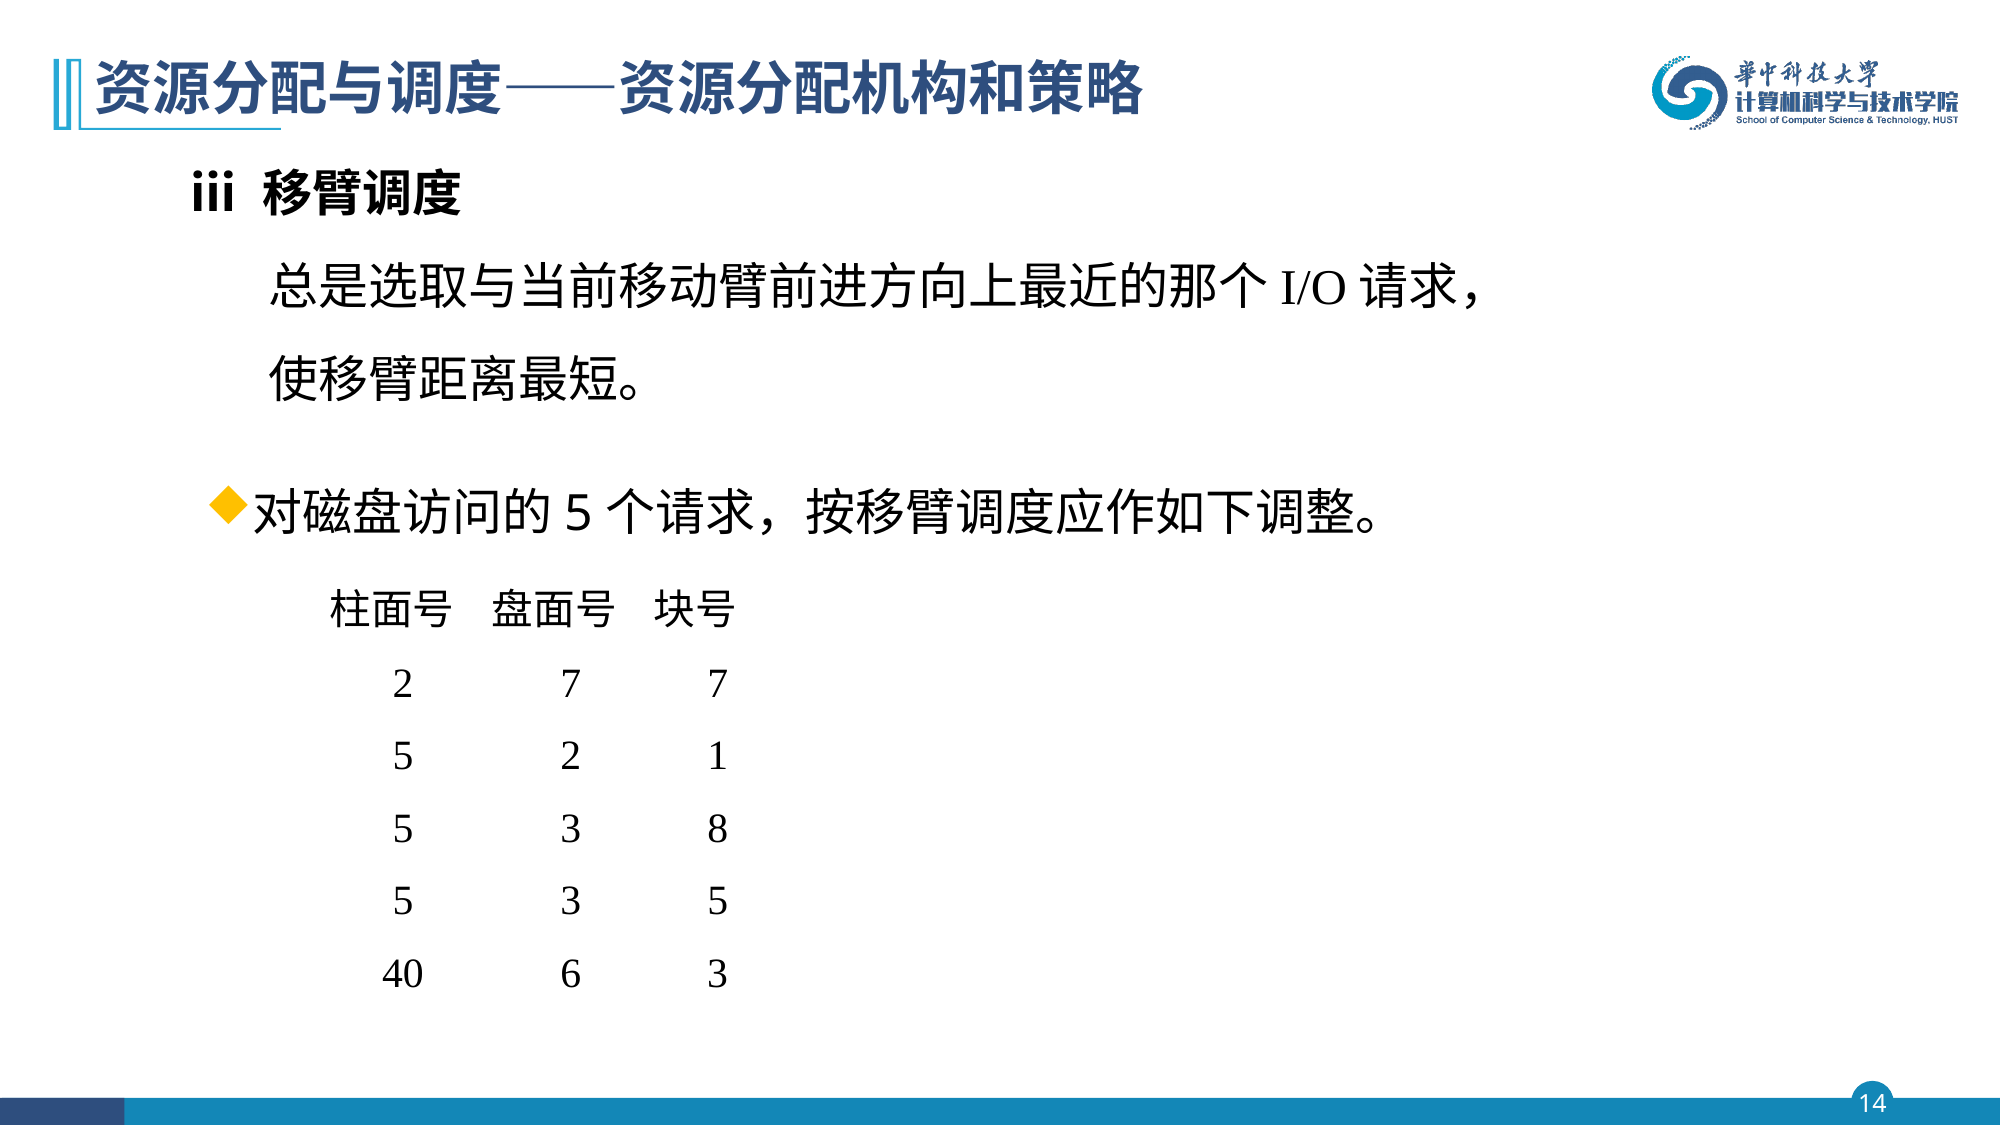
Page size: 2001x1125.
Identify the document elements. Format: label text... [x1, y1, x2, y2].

text_box 对磁盘访问的5个请求，按移臂调度应作如下调整。 [96, 443, 1441, 549]
text_box ⅲ 移臂调度 总是选取与当前移动臂前进方向上最近的那个I/O请求， 使移臂距离最短。 [80, 136, 1498, 415]
picture [1653, 56, 1678, 79]
text_box 柱面号 盘面号 块号 2 7 7 5 2 1 5 3 8 5 3 5 40 6 3 [314, 565, 947, 1003]
title 资源分配与调度——资源分配机构和策略 [80, 51, 1653, 137]
picture [1653, 56, 1958, 130]
